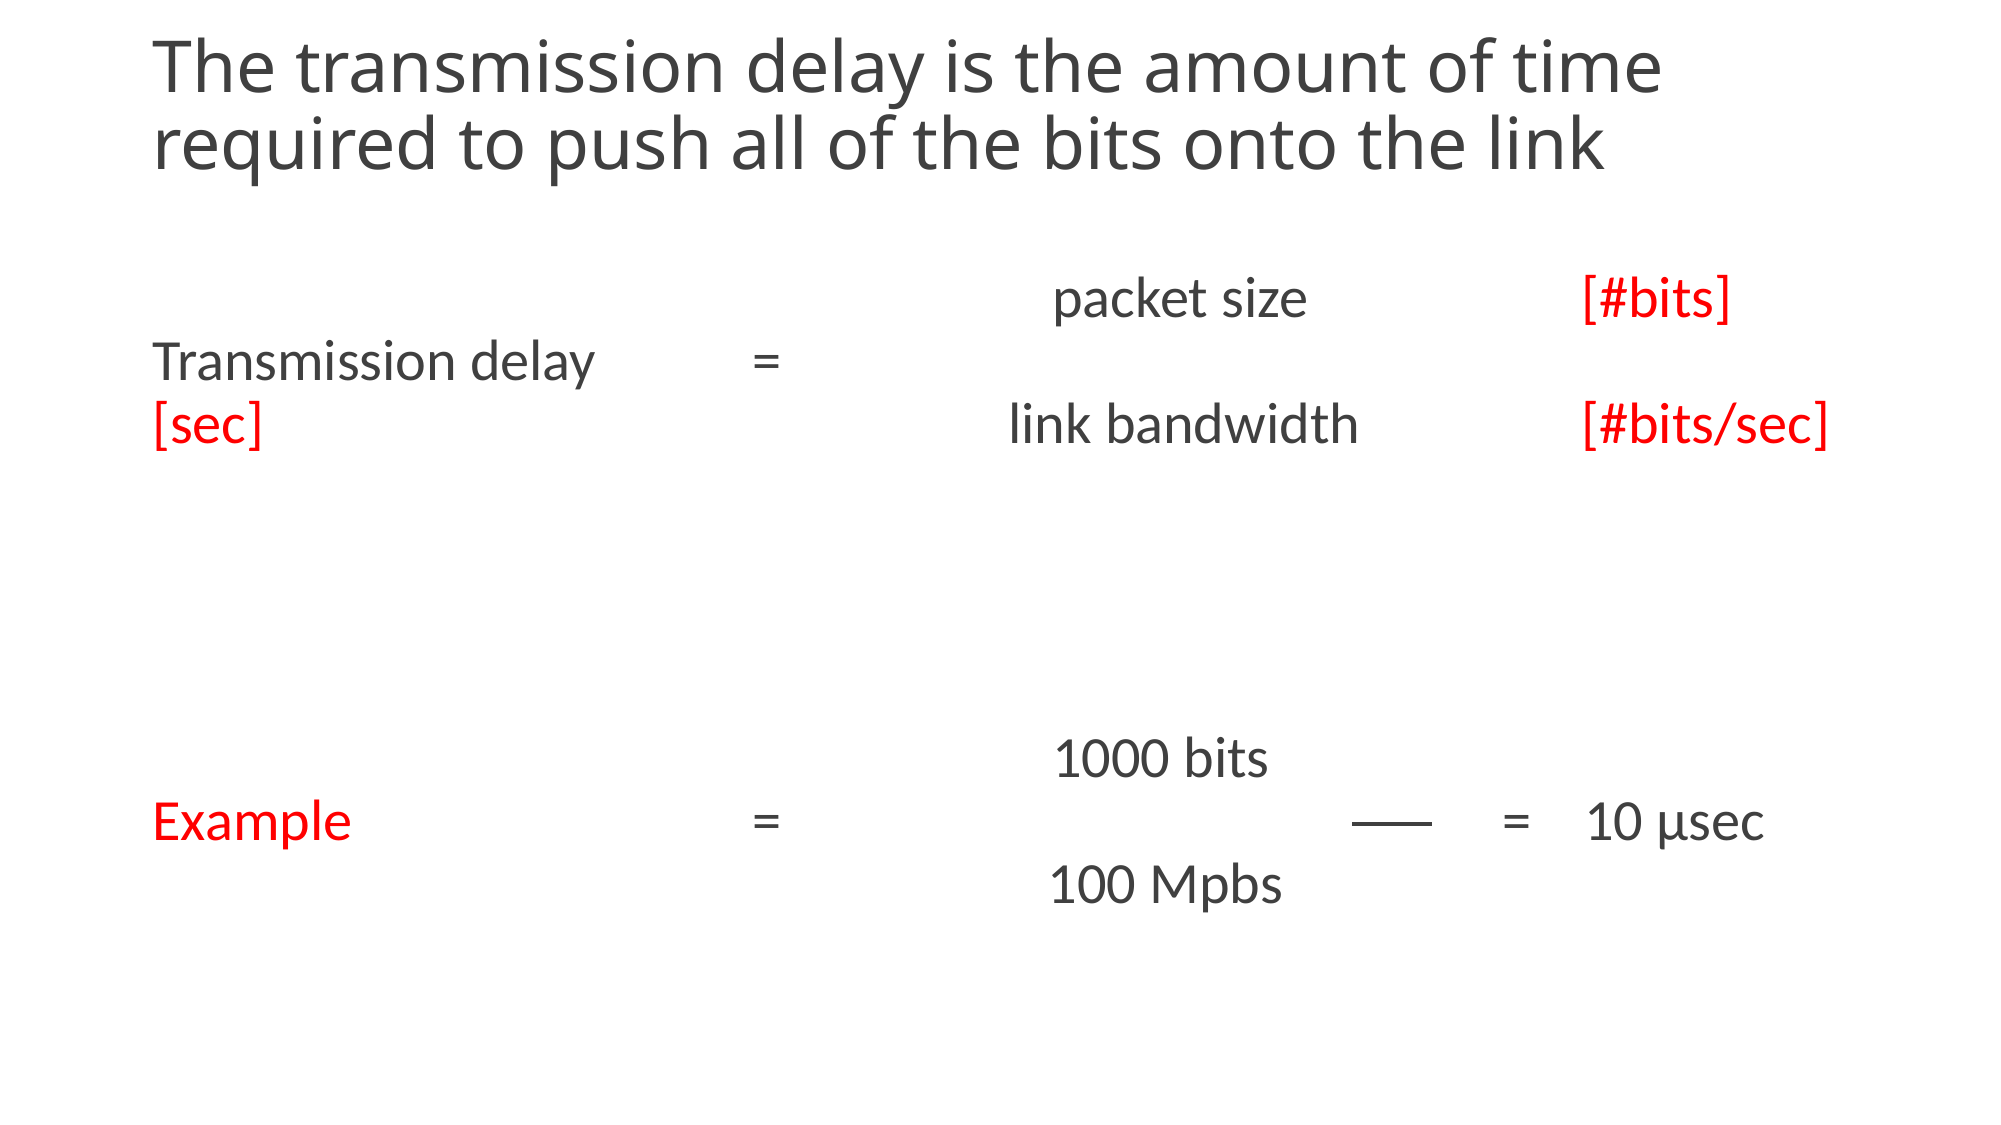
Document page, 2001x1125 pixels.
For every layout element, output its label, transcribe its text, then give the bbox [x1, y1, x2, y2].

list packet size [#bits] Transmission delay = [sec] link bandwidth [#bits/sec] 1000 bits Example = = 10 μsec 100 Mpbs [137, 259, 1863, 1014]
title The transmission delay is the amount of time required to push all of the bits onto the link [137, 0, 1863, 217]
